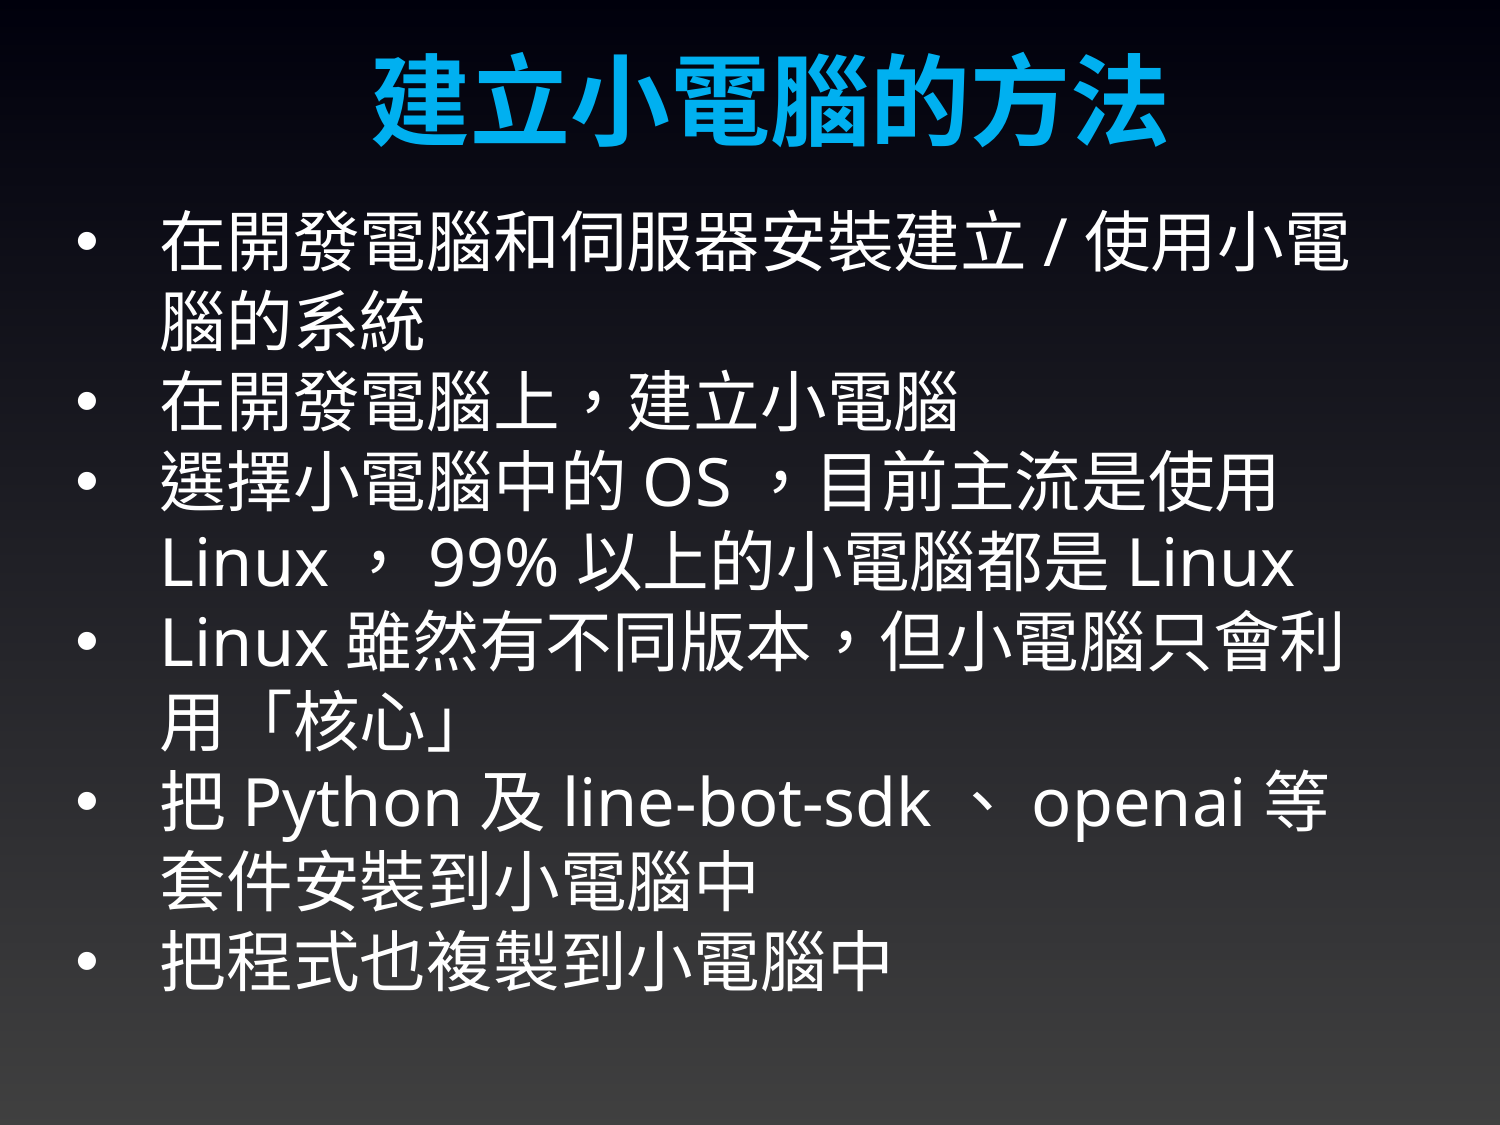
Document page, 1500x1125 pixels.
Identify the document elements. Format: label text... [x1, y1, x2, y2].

text_box 在開發電腦和伺服器安裝建立/使用小電腦的系統 在開發電腦上，建立小電腦 選擇小電腦中的OS，目前主流是使用Linux，99%以上的小電腦都是Linux Linux雖然有不同版本，但小電腦只會利用「核心」 把Python及line-bot-sdk、openai等套件安裝到小電腦中 把程式也複製到小電腦中 [60, 192, 1386, 1008]
text_box 建立小電腦的方法 [355, 10, 1212, 174]
